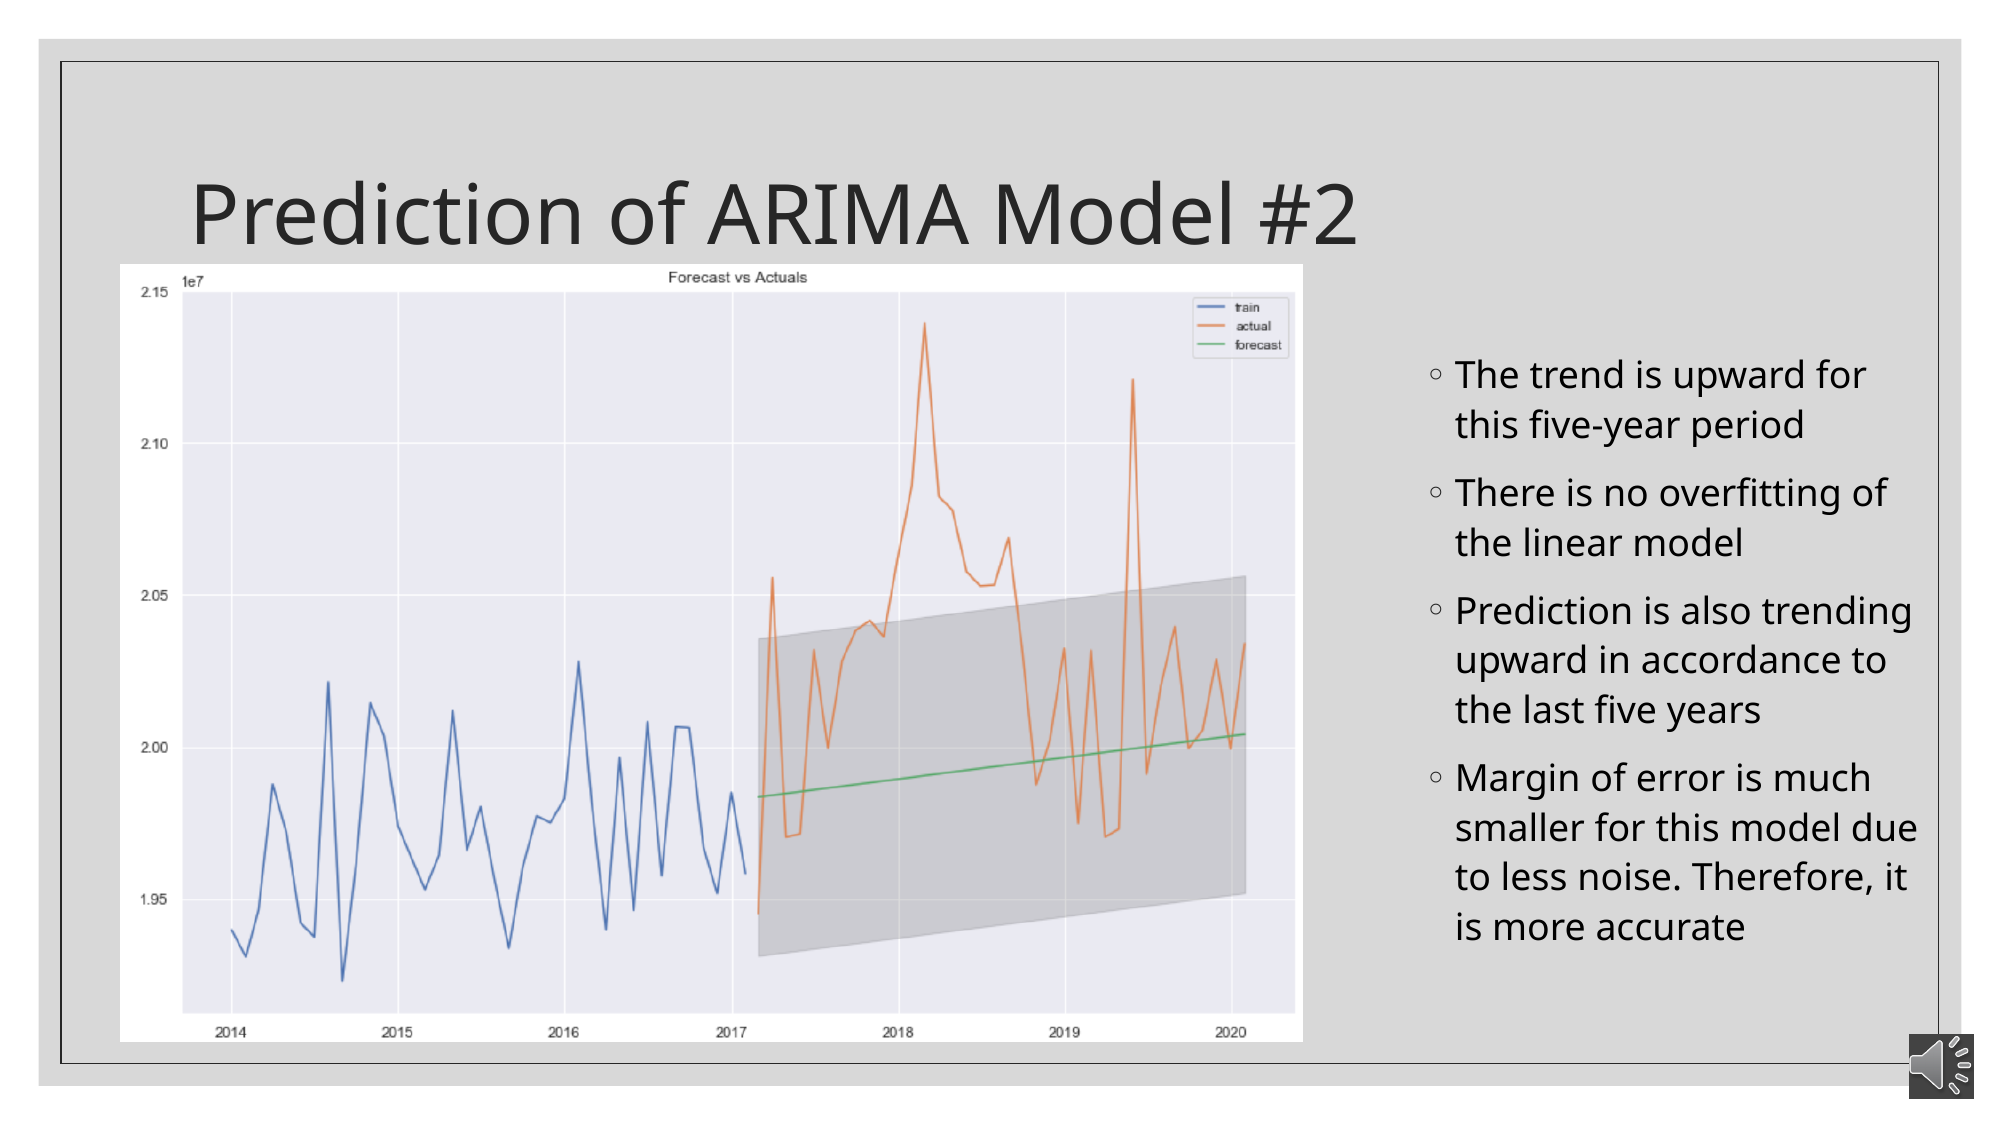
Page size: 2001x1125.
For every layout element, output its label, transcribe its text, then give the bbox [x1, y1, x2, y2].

picture [1908, 1033, 1975, 1100]
picture [120, 264, 1303, 1043]
list The trend is upward for this five-year period There is no overfitting of the linear model Prediction is also trending upward in accordance to the last five years Margin of error is much smaller for this model due to less noise. Therefore, it is more accurate [1409, 339, 1942, 966]
title Prediction of ARIMA Model #2 [174, 105, 1825, 331]
